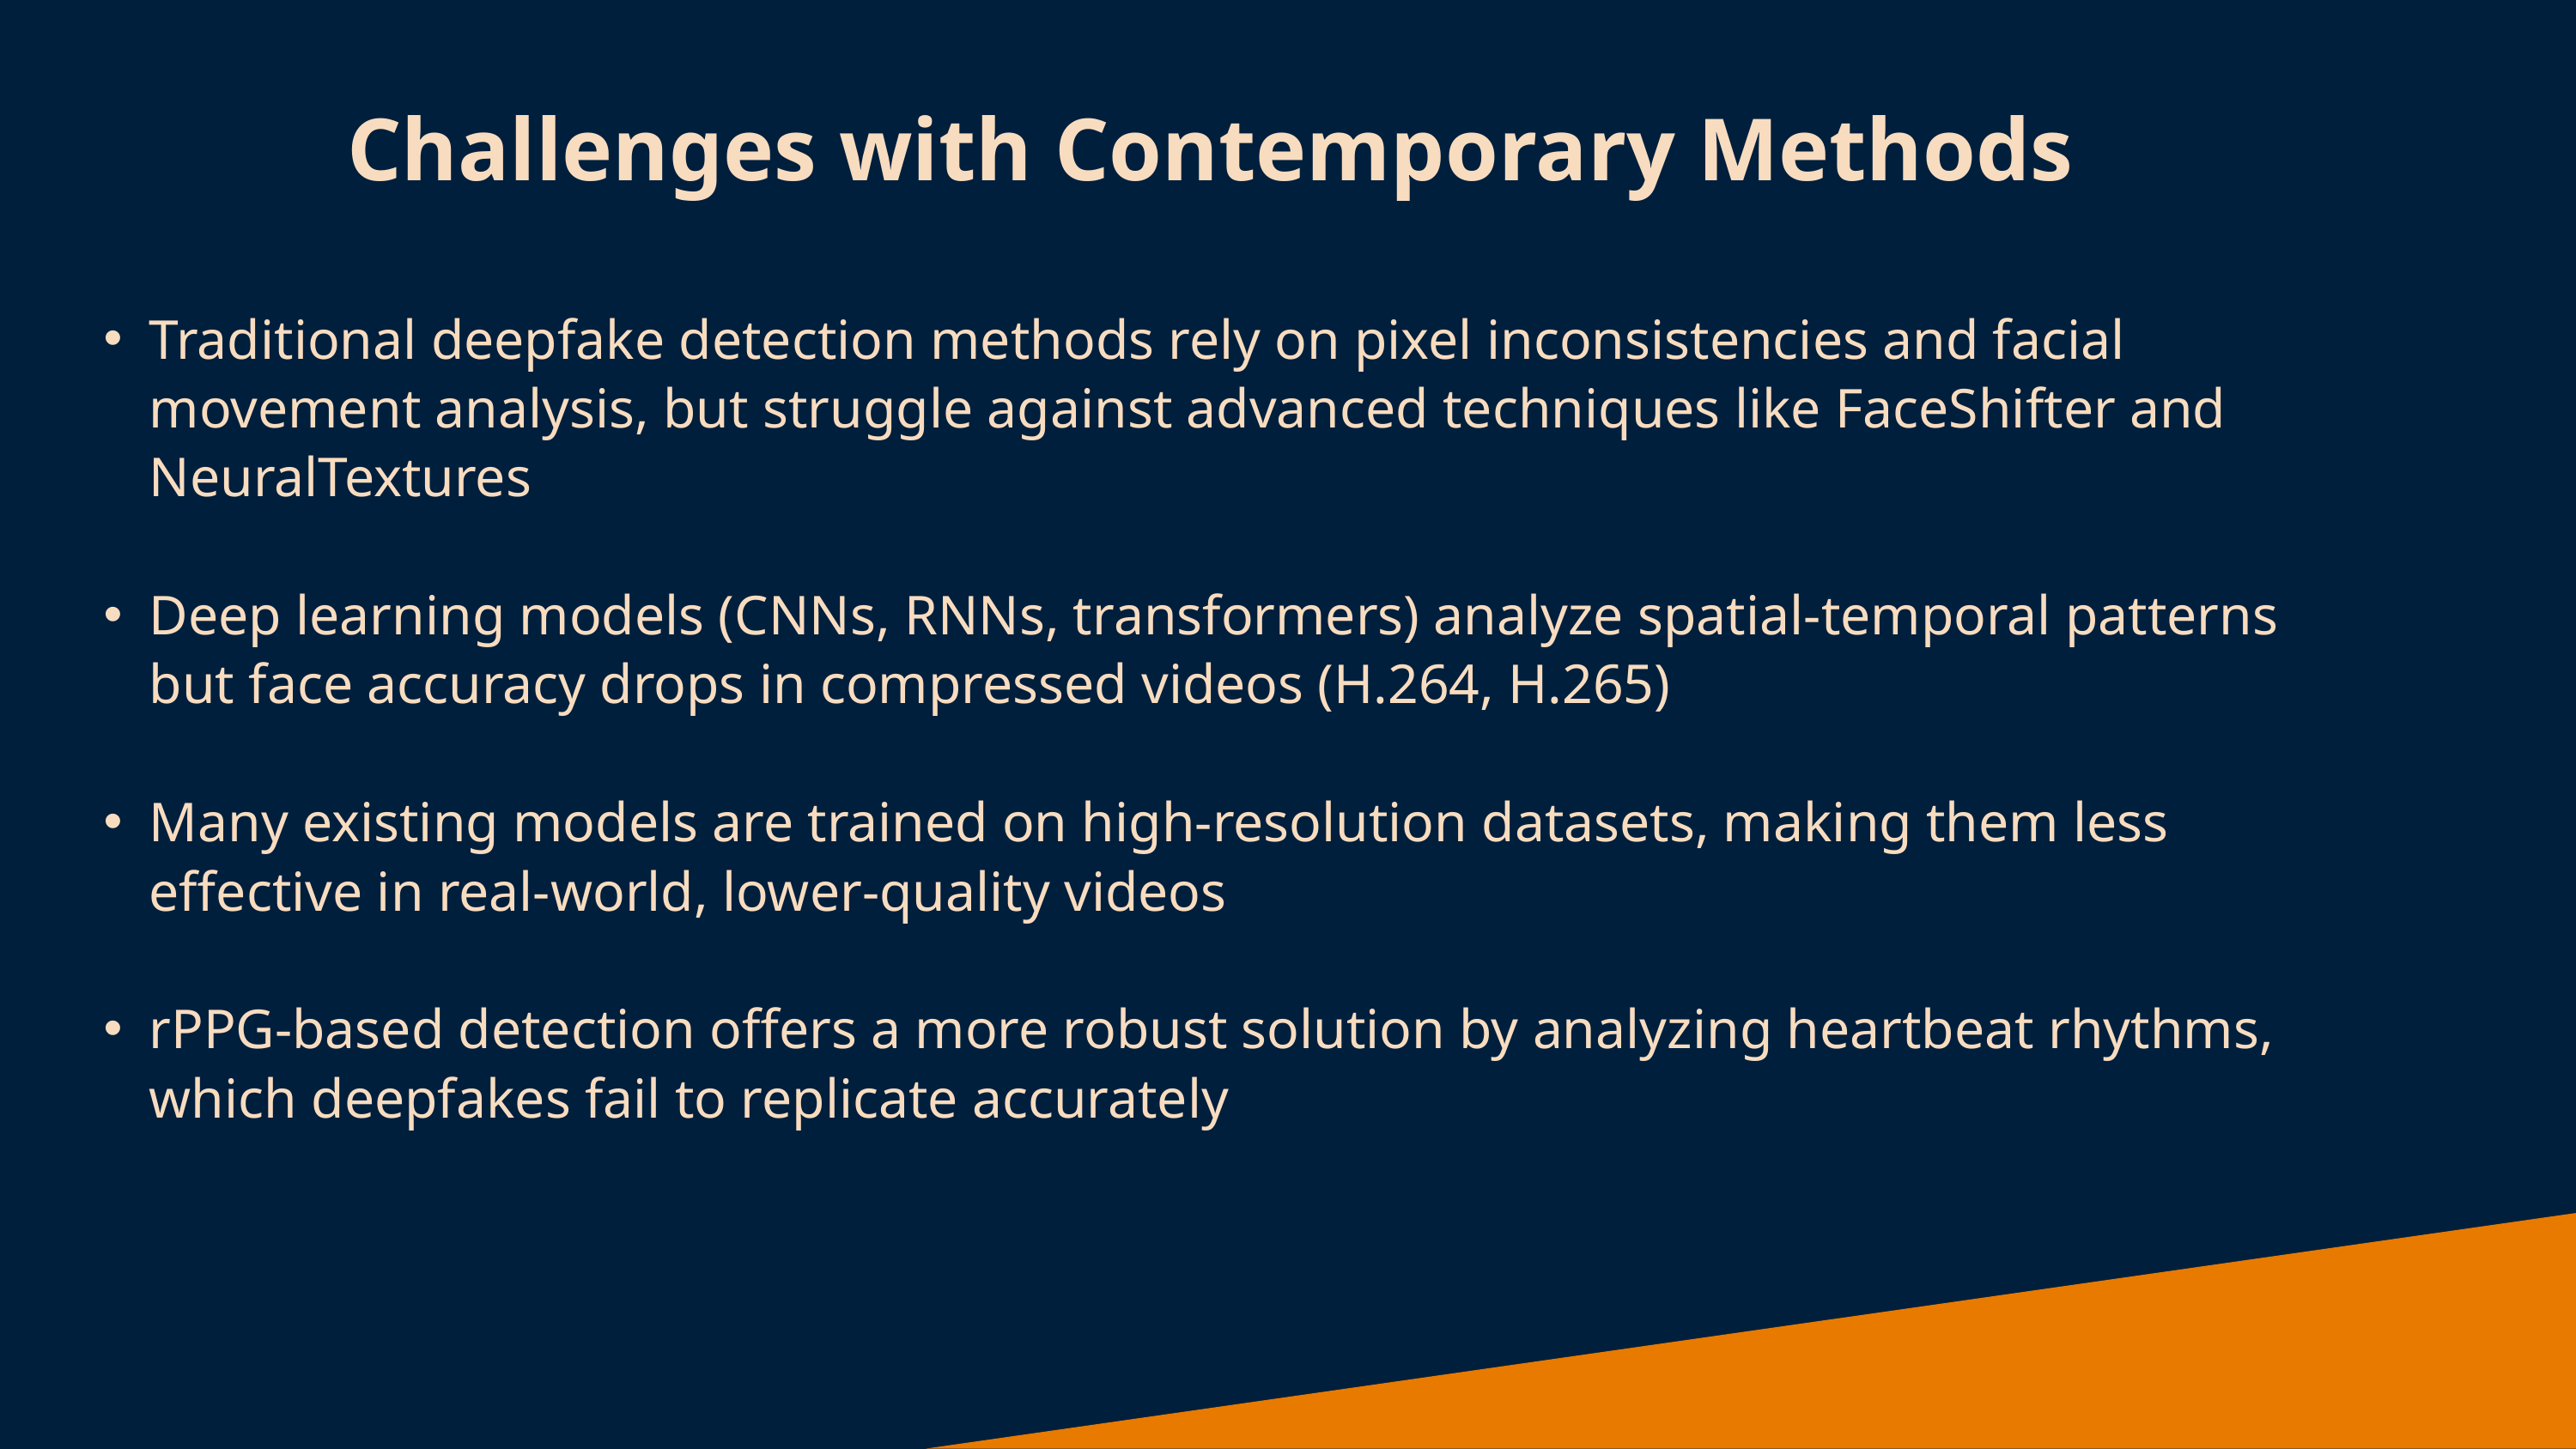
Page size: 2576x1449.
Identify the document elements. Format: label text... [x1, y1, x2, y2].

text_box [0, 1131, 2576, 1449]
text_box Challenges with Contemporary Methods [326, 0, 2096, 198]
text_box Traditional deepfake detection methods rely on pixel inconsistencies and facial movement analysis, but struggle against advanced techniques like FaceShifter and NeuralTextures Deep learning models (CNNs, RNNs, transformers) analyze spatial-temporal patterns but face accuracy drops in compressed videos (H.264, H.265) Many existing models are trained on high-resolution datasets, making them less effective in real-world, lower-quality videos rPPG-based detection offers a more robust solution by analyzing heartbeat rhythms, which deepfakes fail to replicate accurately [58, 300, 2322, 1128]
